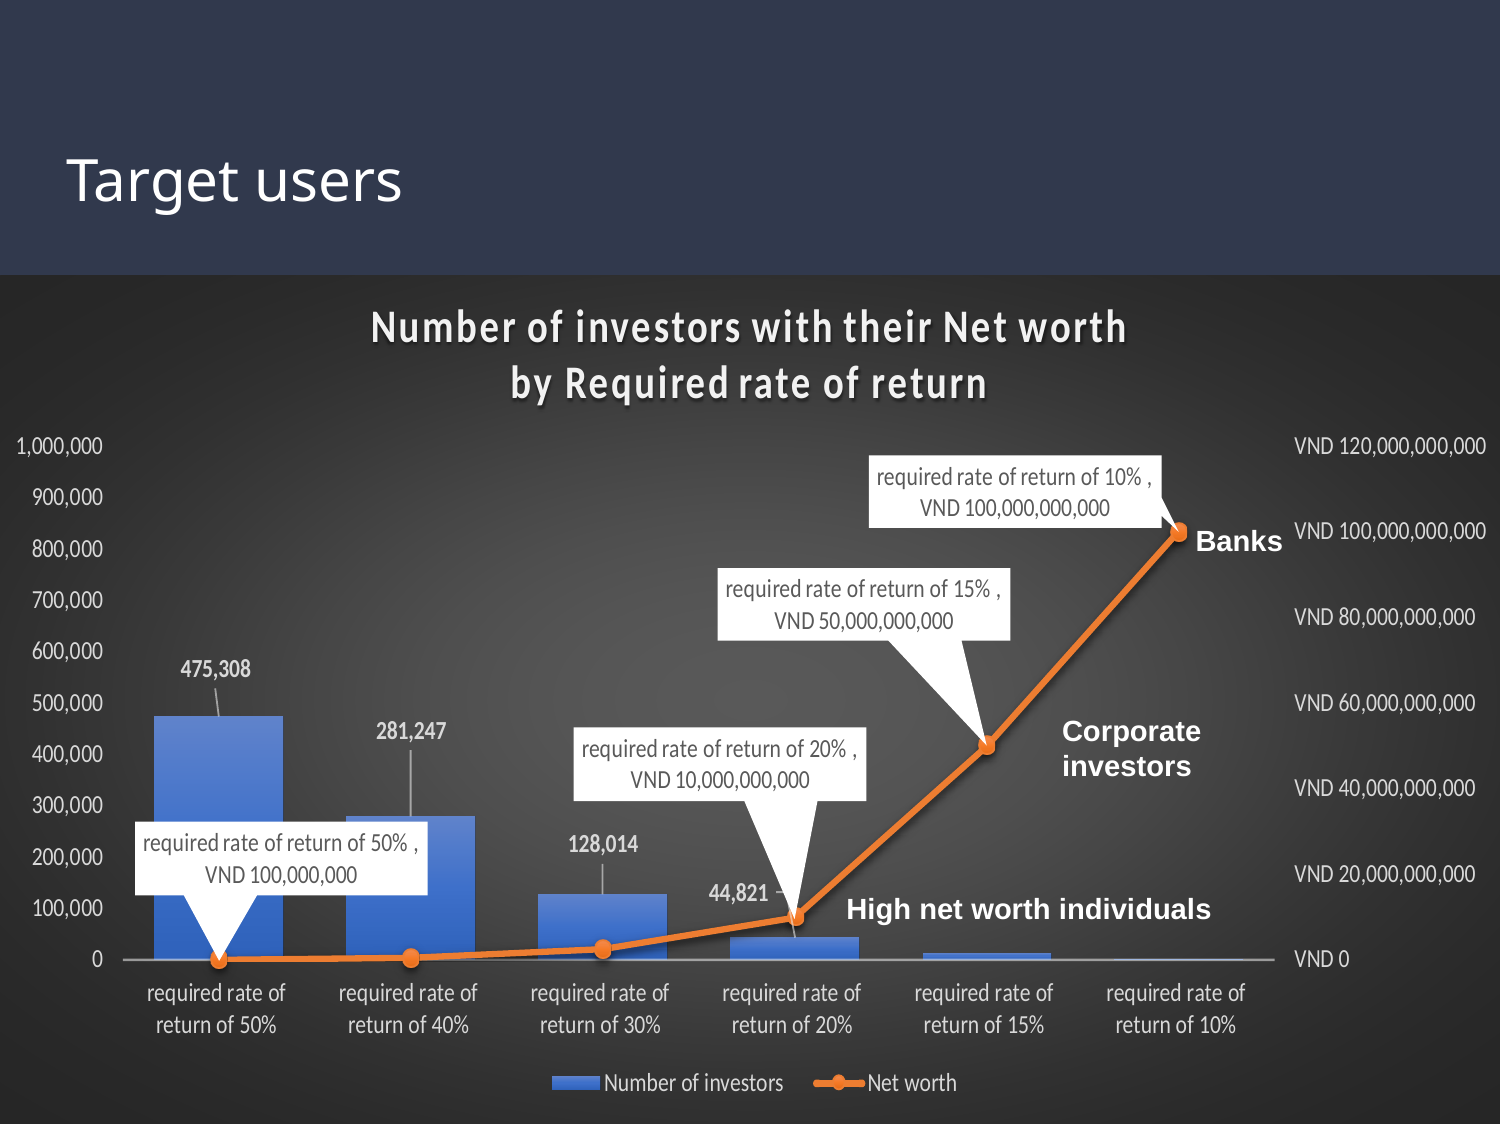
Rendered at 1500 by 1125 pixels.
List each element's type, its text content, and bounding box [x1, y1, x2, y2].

title Target users [51, 109, 1449, 246]
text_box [0, 275, 1500, 1125]
